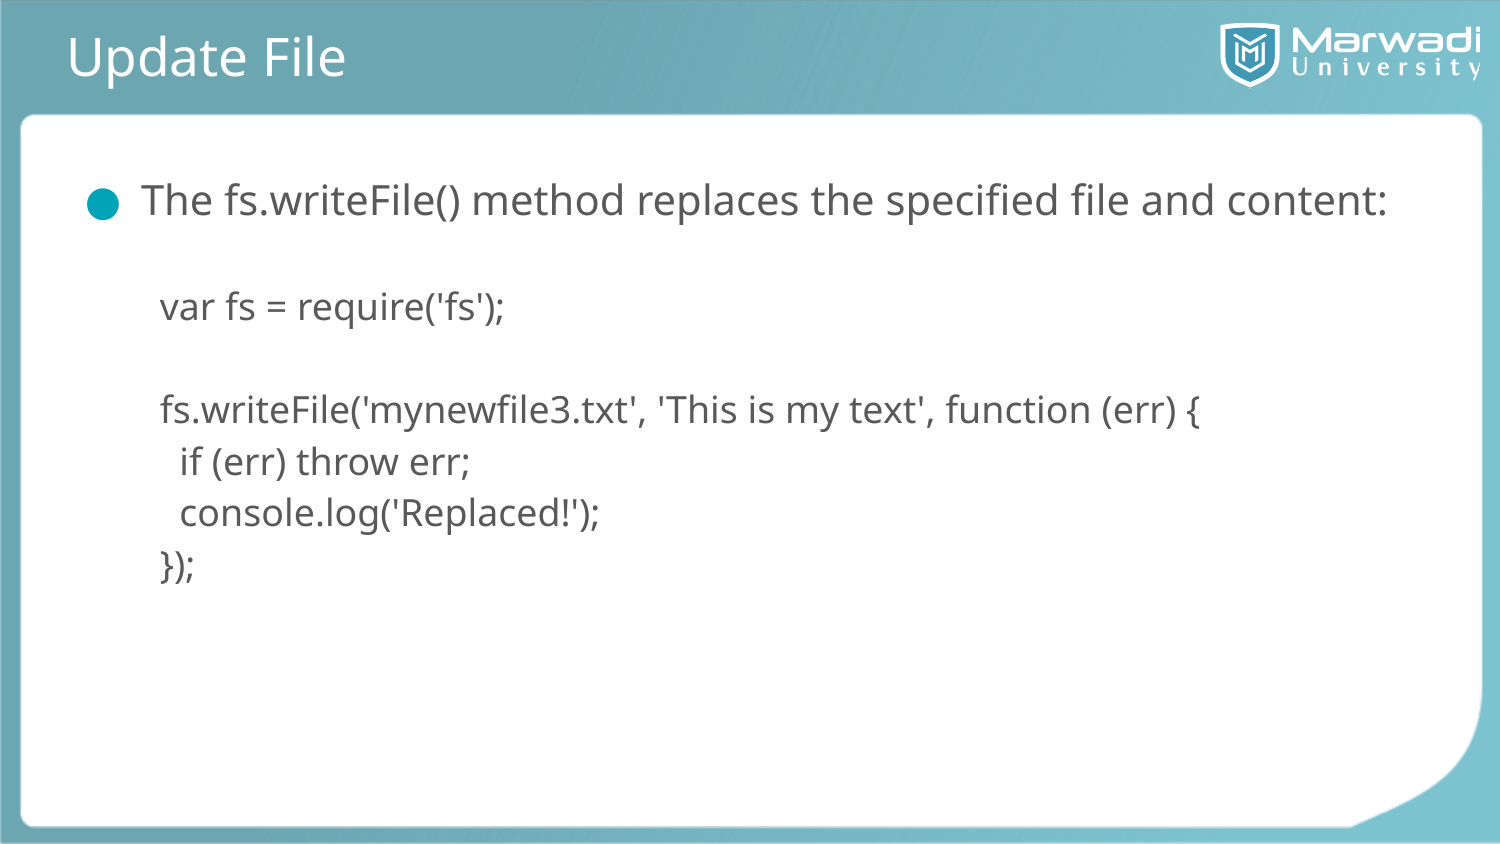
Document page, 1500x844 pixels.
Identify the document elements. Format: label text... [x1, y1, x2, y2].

title Update File [51, 8, 1023, 103]
list The fs.writeFile() method replaces the specified file and content: var fs = require('fs'); fs.writeFile('mynewfile3.txt', 'This is my text', function (err) { if (err) throw err; console.log('Replaced!'); }); [51, 151, 1449, 796]
picture [0, 0, 1500, 844]
